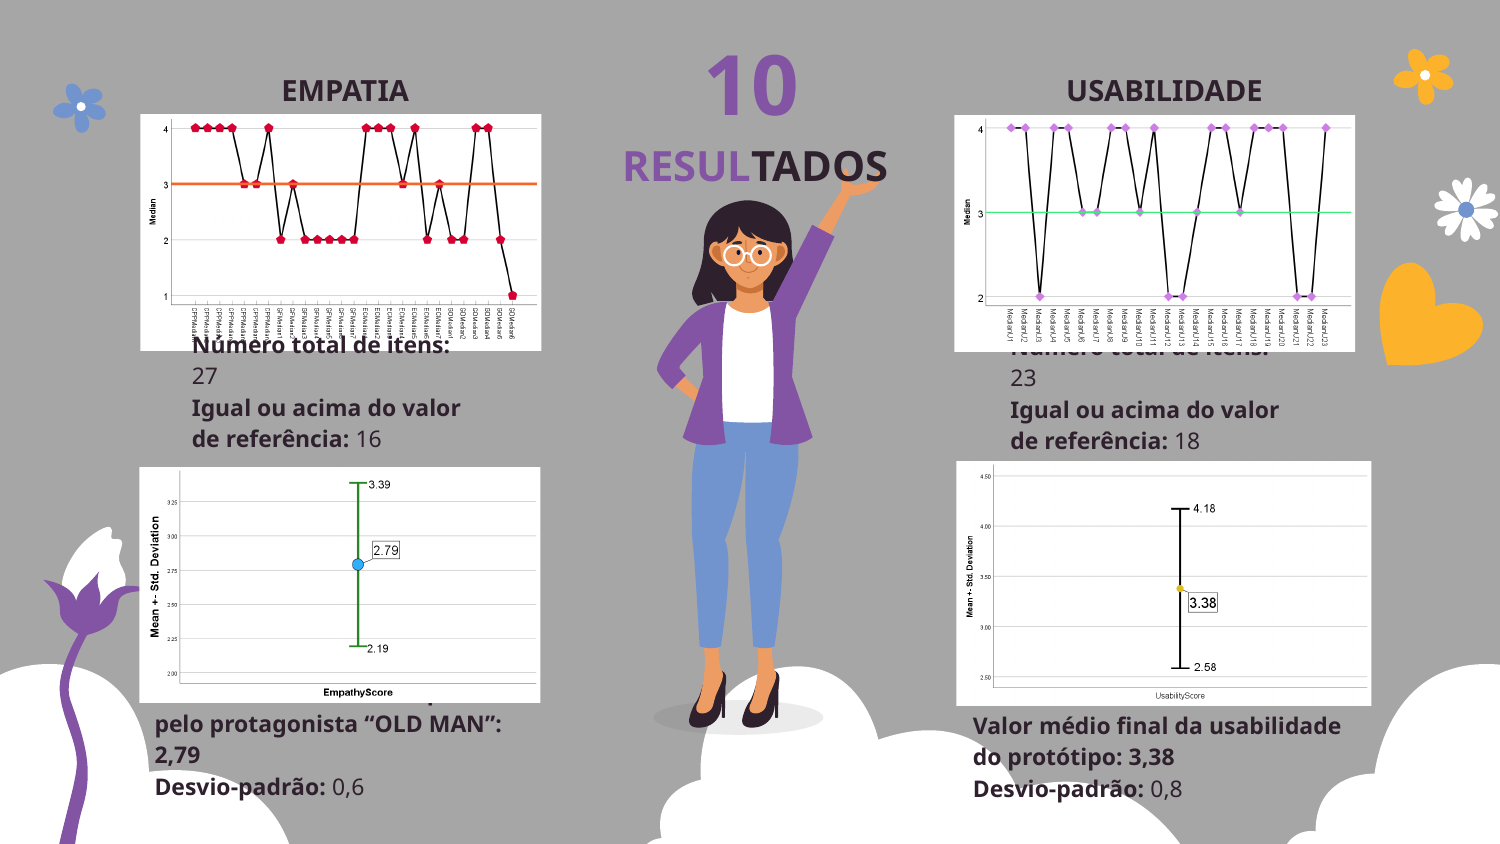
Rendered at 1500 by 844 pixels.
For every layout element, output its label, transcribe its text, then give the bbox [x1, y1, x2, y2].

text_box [653, 168, 882, 736]
text_box Número total de itens: 23 Igual ou acima do valor de referência: 18 [995, 360, 1314, 460]
text_box [1379, 262, 1483, 366]
text_box EMPATIA [13, 48, 677, 127]
picture [140, 113, 542, 351]
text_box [43, 526, 155, 844]
picture [139, 467, 541, 704]
picture [954, 115, 1356, 352]
subtitle Valor médio final da empatia pelo protagonista “OLD MAN”: 2,79 Desvio-padrão: 0,6 [159, 640, 554, 815]
text_box Número total de itens: 27 Igual ou acima do valor de referência: 16 [176, 360, 495, 465]
text_box Valor médio final da usabilidade do protótipo: 3,38 Desvio-padrão: 0,8 [957, 712, 1372, 817]
picture [956, 461, 1372, 706]
text_box USABILIDADE [833, 48, 1497, 127]
title 10 RESULTADOS [119, 2, 1384, 97]
